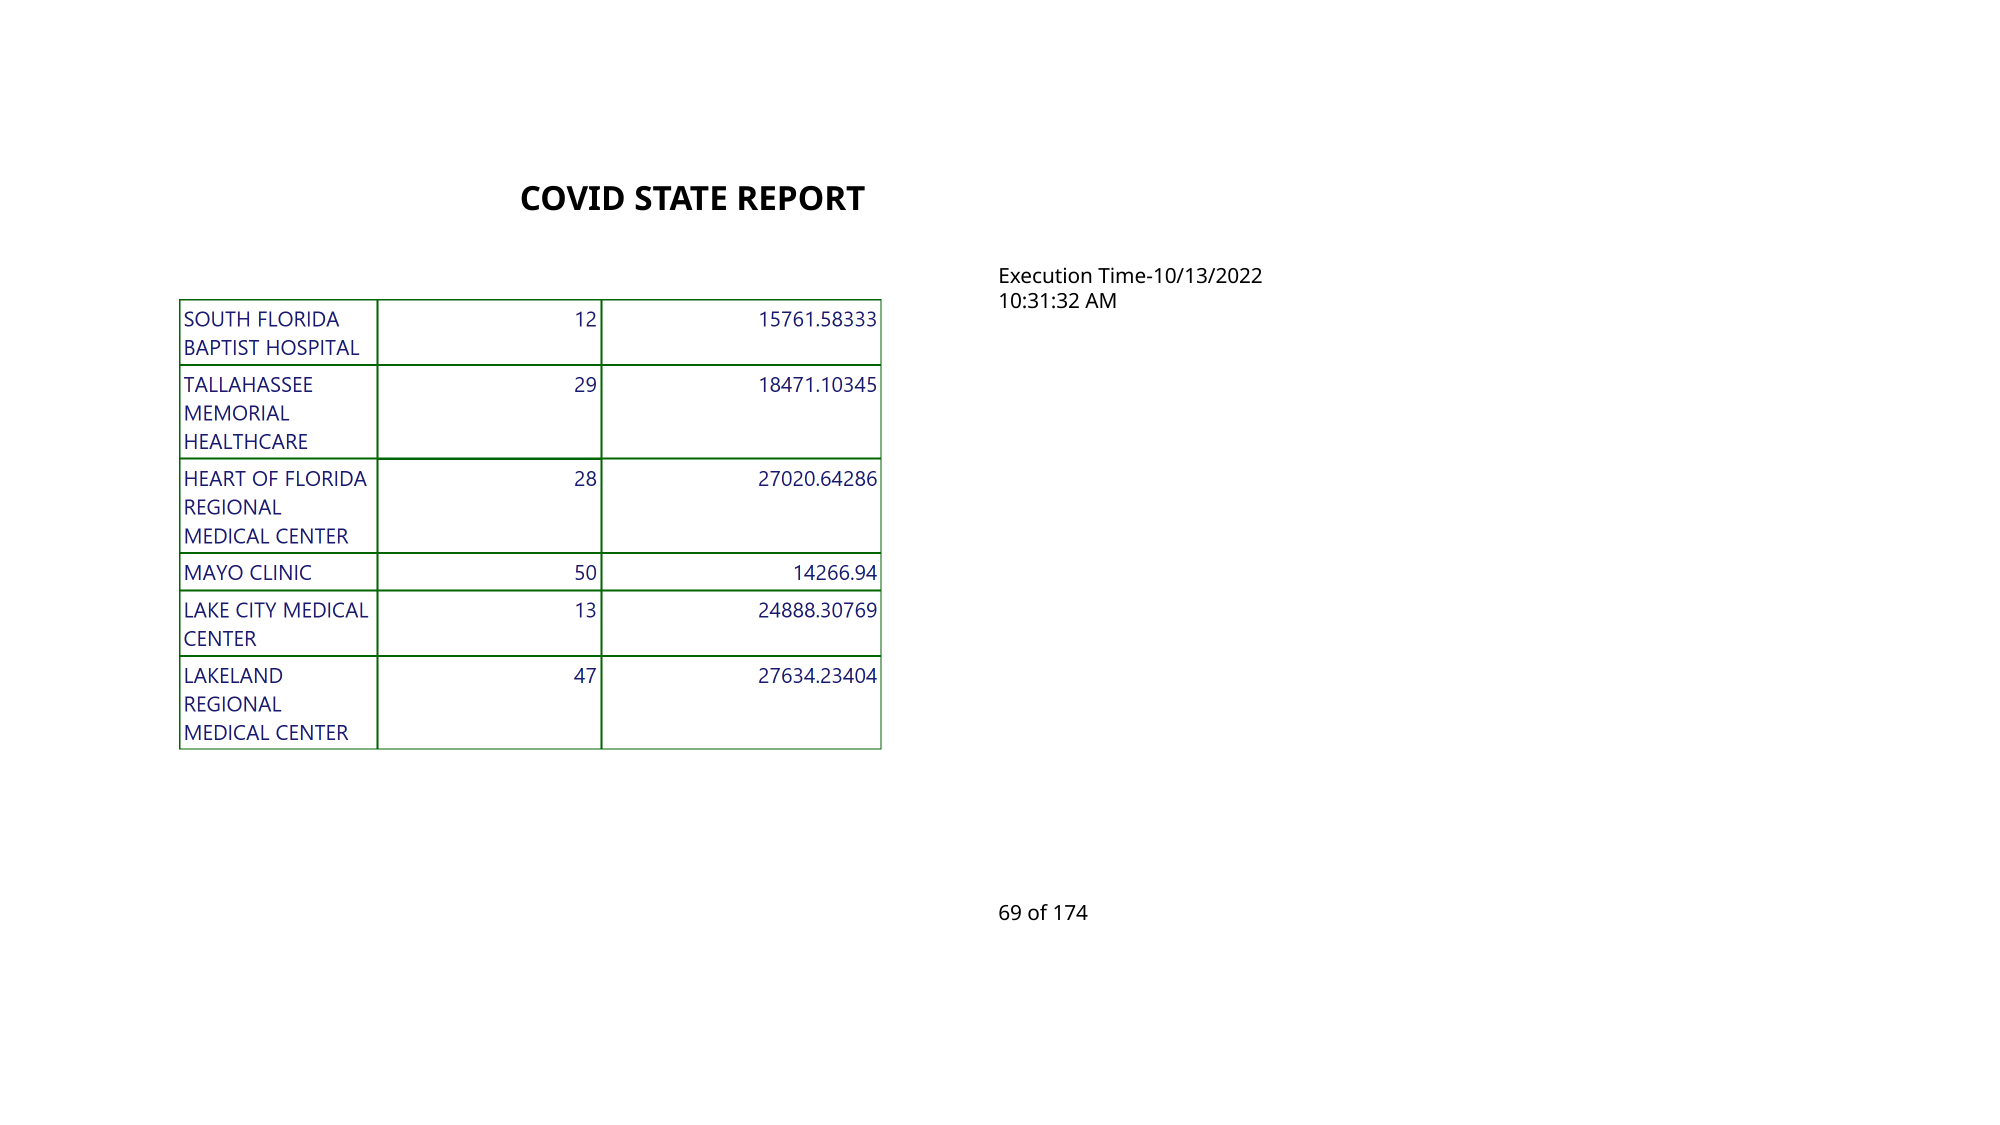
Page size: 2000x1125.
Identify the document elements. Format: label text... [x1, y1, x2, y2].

text_box COVID STATE REPORT [377, 173, 1009, 241]
text_box Execution Time-10/13/2022 10:31:32 AM [994, 258, 1349, 300]
picture [179, 299, 882, 750]
text_box 69 of 174 [994, 895, 1420, 975]
